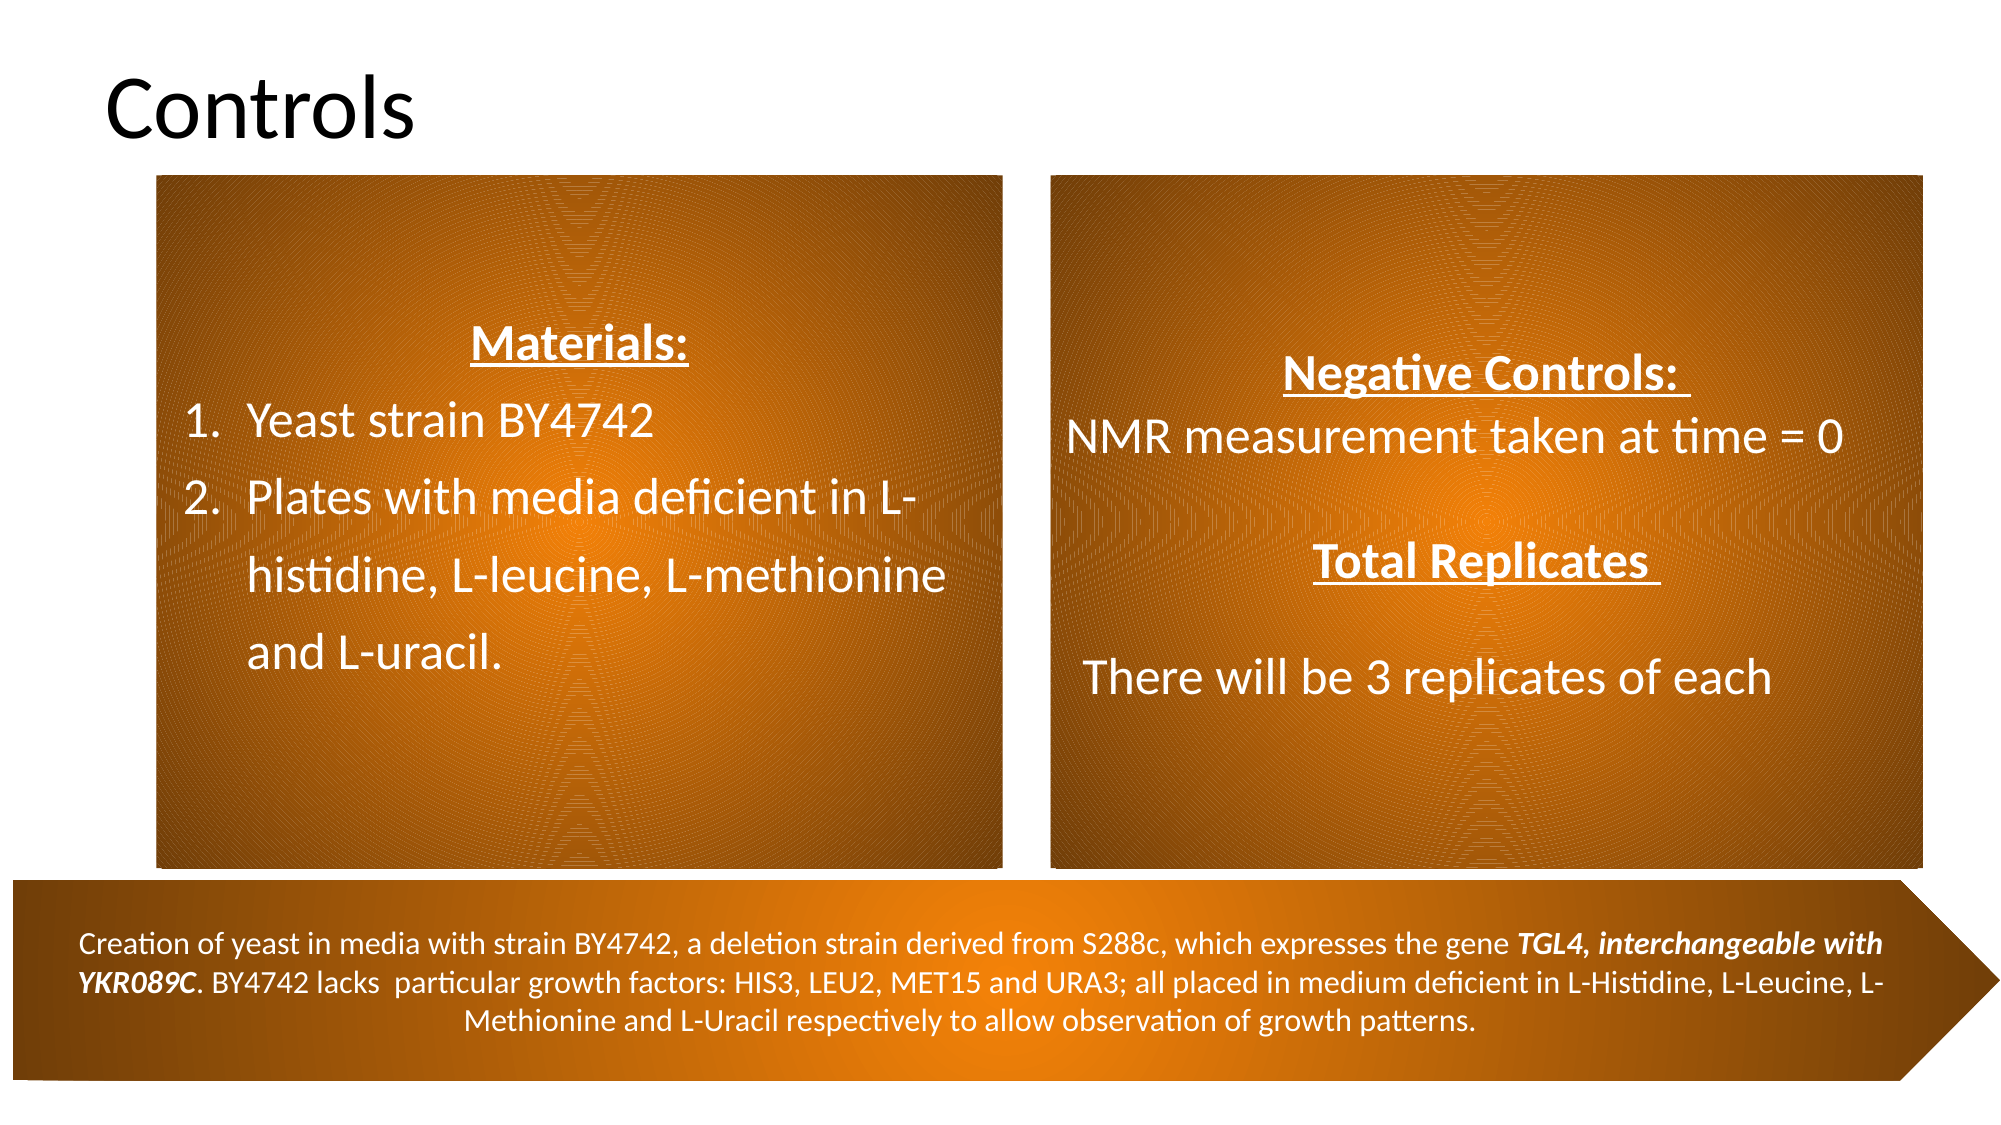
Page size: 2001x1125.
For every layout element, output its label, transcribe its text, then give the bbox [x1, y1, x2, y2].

title Controls [90, 0, 1815, 218]
text_box Negative Controls: NMR measurement taken at time = 0 Total Replicates There will be 3 replicates of each [1050, 175, 1923, 869]
text_box Creation of yeast in media with strain BY4742, a deletion strain derived from S288c, which expresses the gene TGL4, interchangeable with YKR089C. BY4742 lacks particular growth factors: HIS3, LEU2, MET15 and URA3; all placed in medium deficient in L-Histidine, L-Leucine, L-Methionine and L-Uracil respectively to allow observation of growth patterns. [12, 880, 2000, 1081]
text_box Materials: Yeast strain BY4742 Plates with media deficient in L-histidine, L-leucine, L-methionine and L-uracil. [156, 175, 1003, 869]
